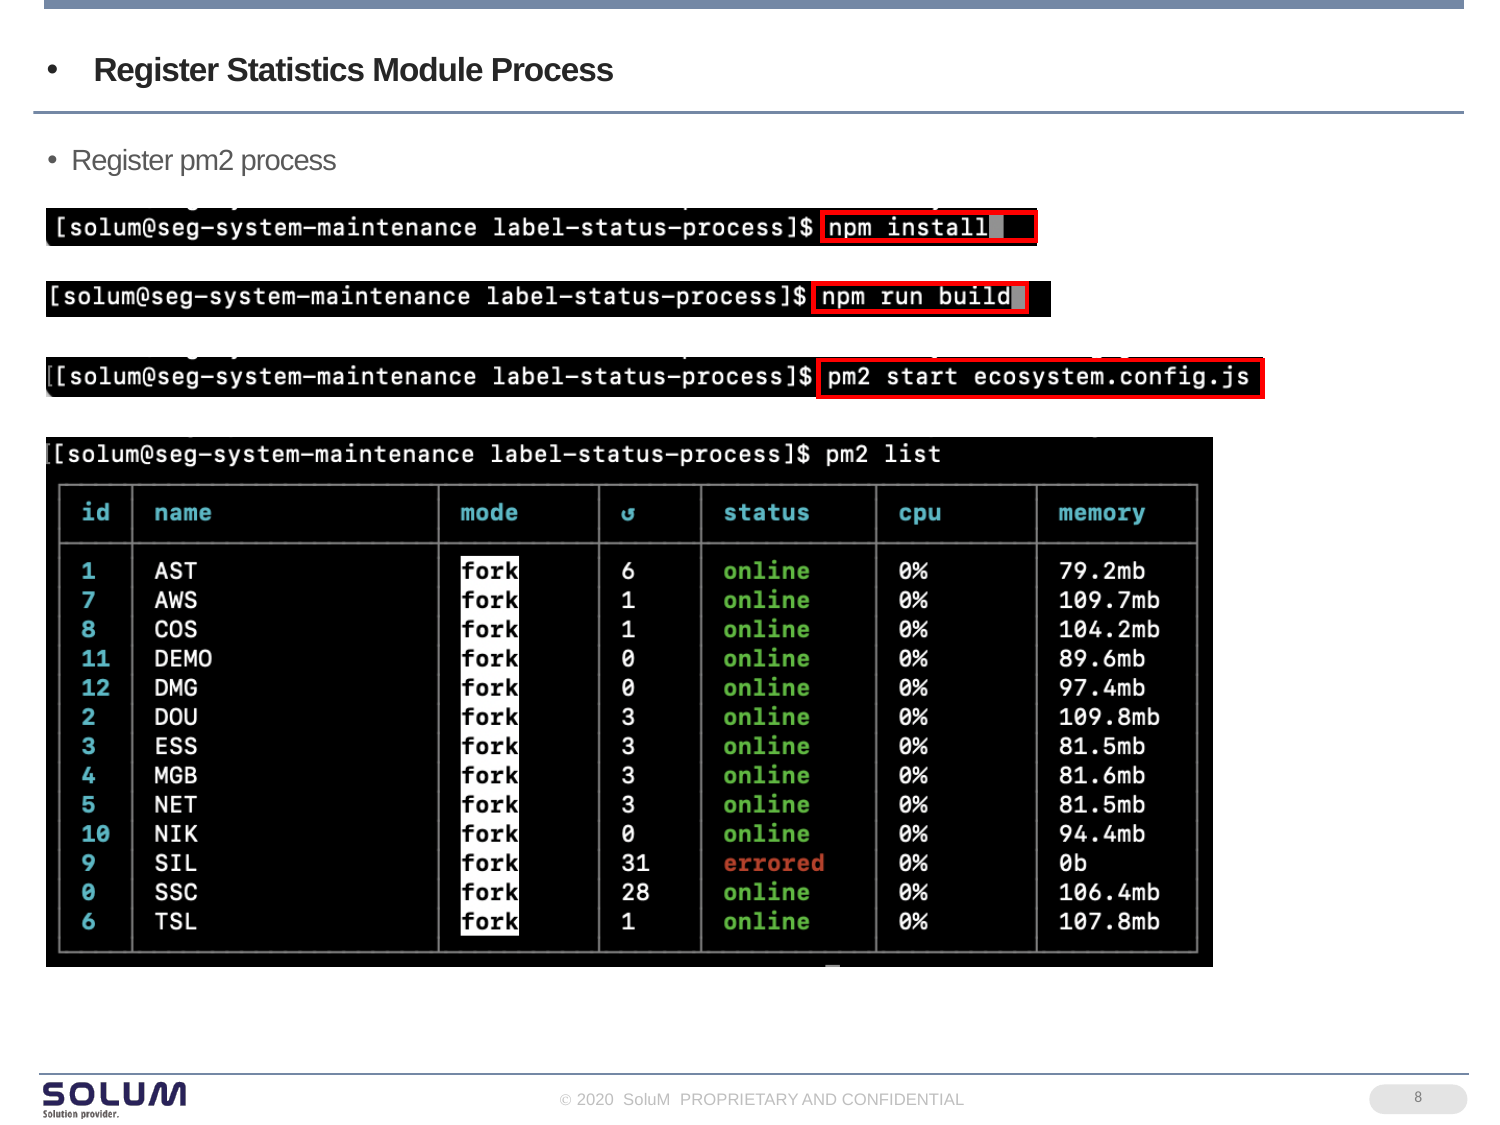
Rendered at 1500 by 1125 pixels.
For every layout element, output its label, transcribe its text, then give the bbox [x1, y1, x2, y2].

picture [45, 357, 1263, 397]
subtitle Register pm2 process [33, 137, 1464, 244]
title Register Statistics Module Process [46, 28, 1349, 113]
picture [41, 1080, 187, 1119]
picture [45, 281, 1051, 317]
picture [45, 437, 1213, 967]
picture [46, 208, 1037, 246]
